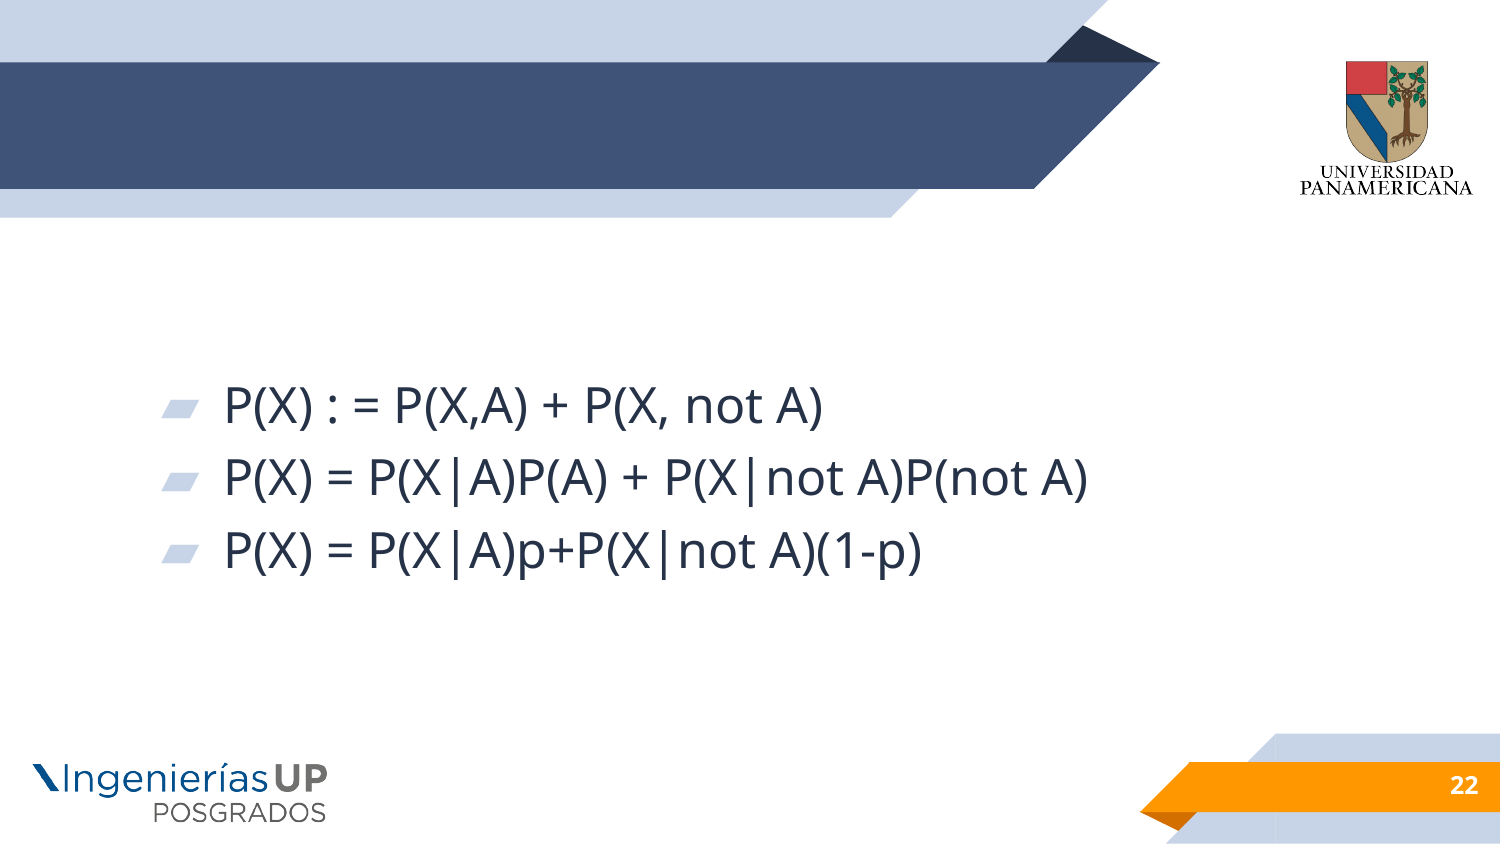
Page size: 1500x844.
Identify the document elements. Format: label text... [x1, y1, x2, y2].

slide_number 22 [1249, 760, 1494, 813]
list P(X) : = P(X,A) + P(X, not A) P(X) = P(X|A)P(A) + P(X|not A)P(not A) P(X) = P(X|A)p+P(X|not A)(1-p) [133, 217, 1140, 734]
picture [15, 737, 344, 844]
picture [1286, 44, 1490, 210]
